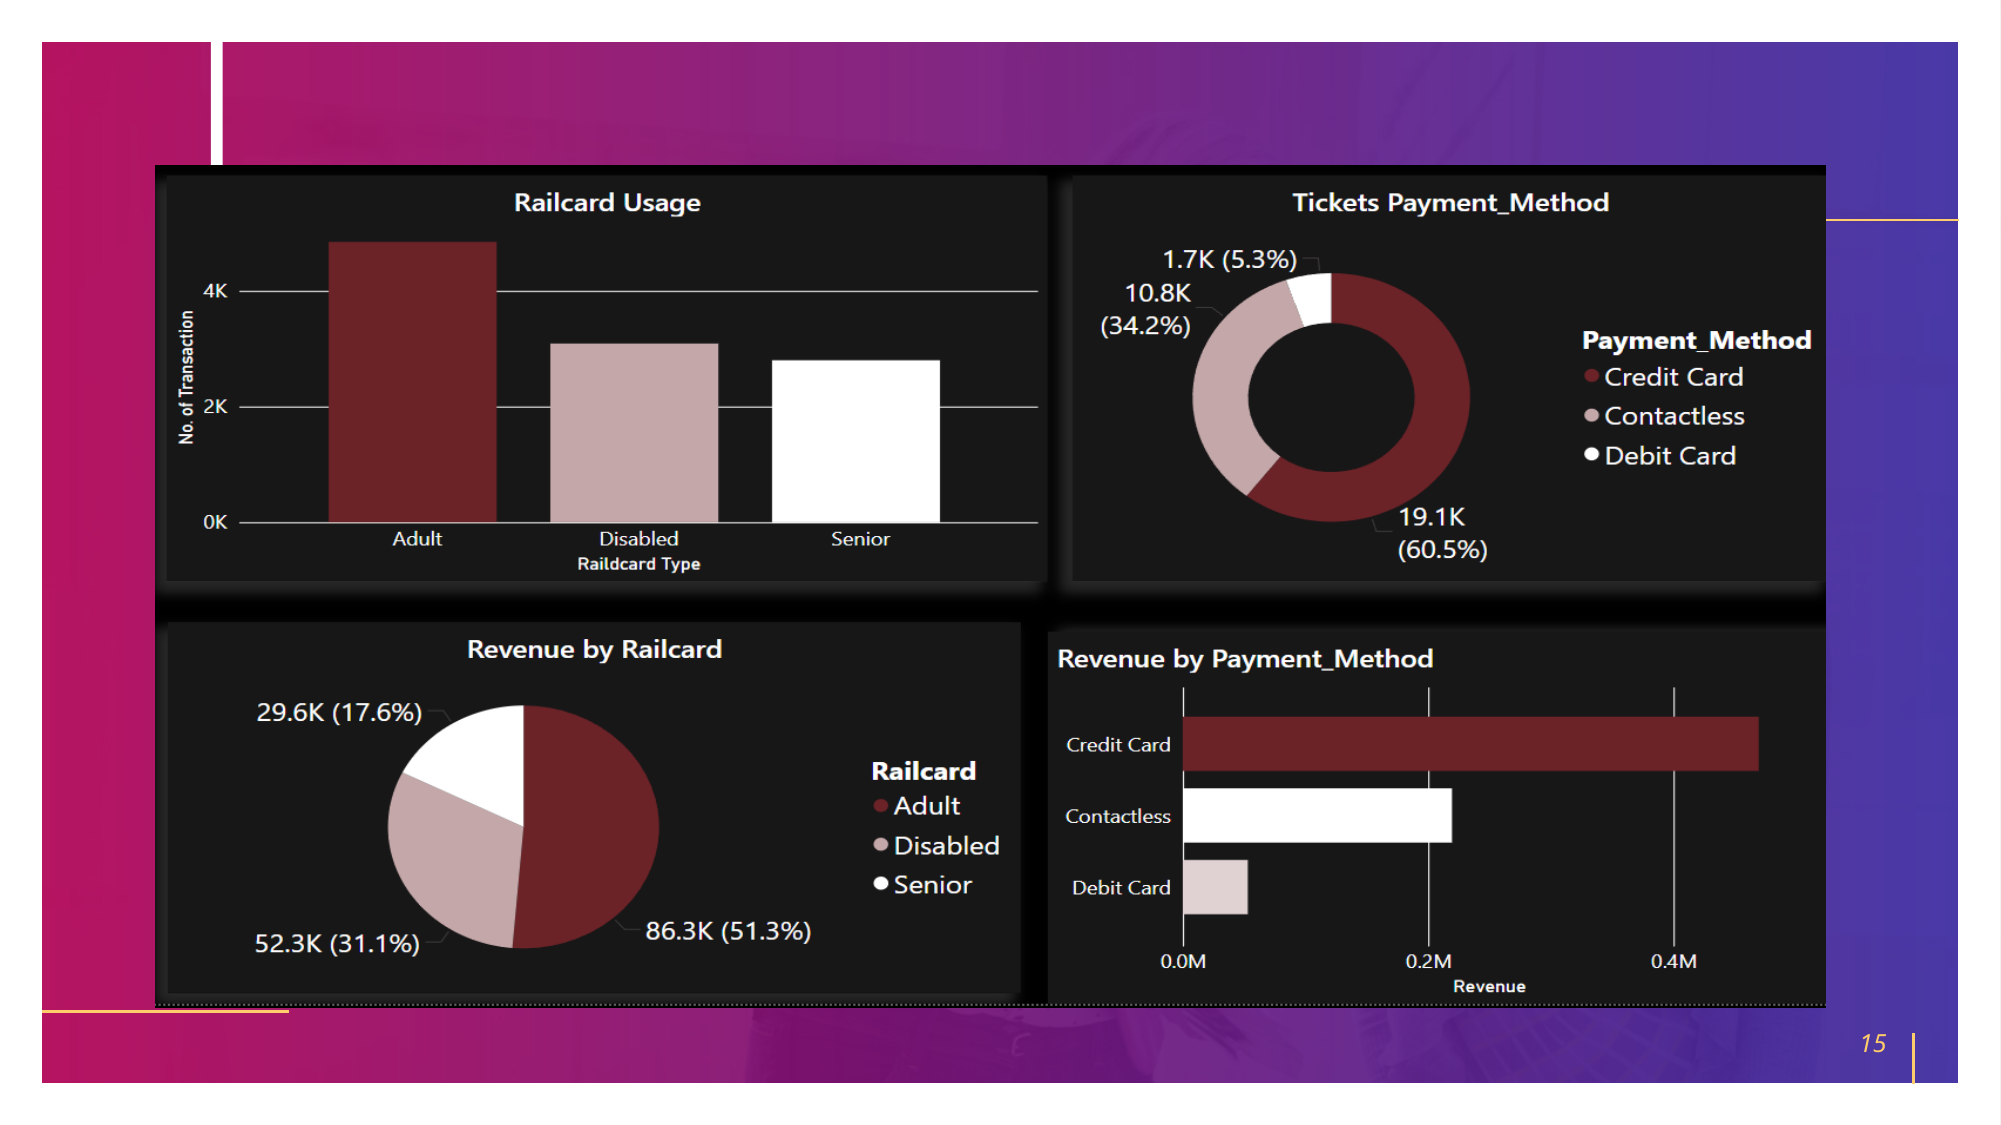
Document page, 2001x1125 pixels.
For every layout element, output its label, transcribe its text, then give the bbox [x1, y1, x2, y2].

slide_number 15 [1451, 1015, 1902, 1075]
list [155, 165, 1826, 1008]
